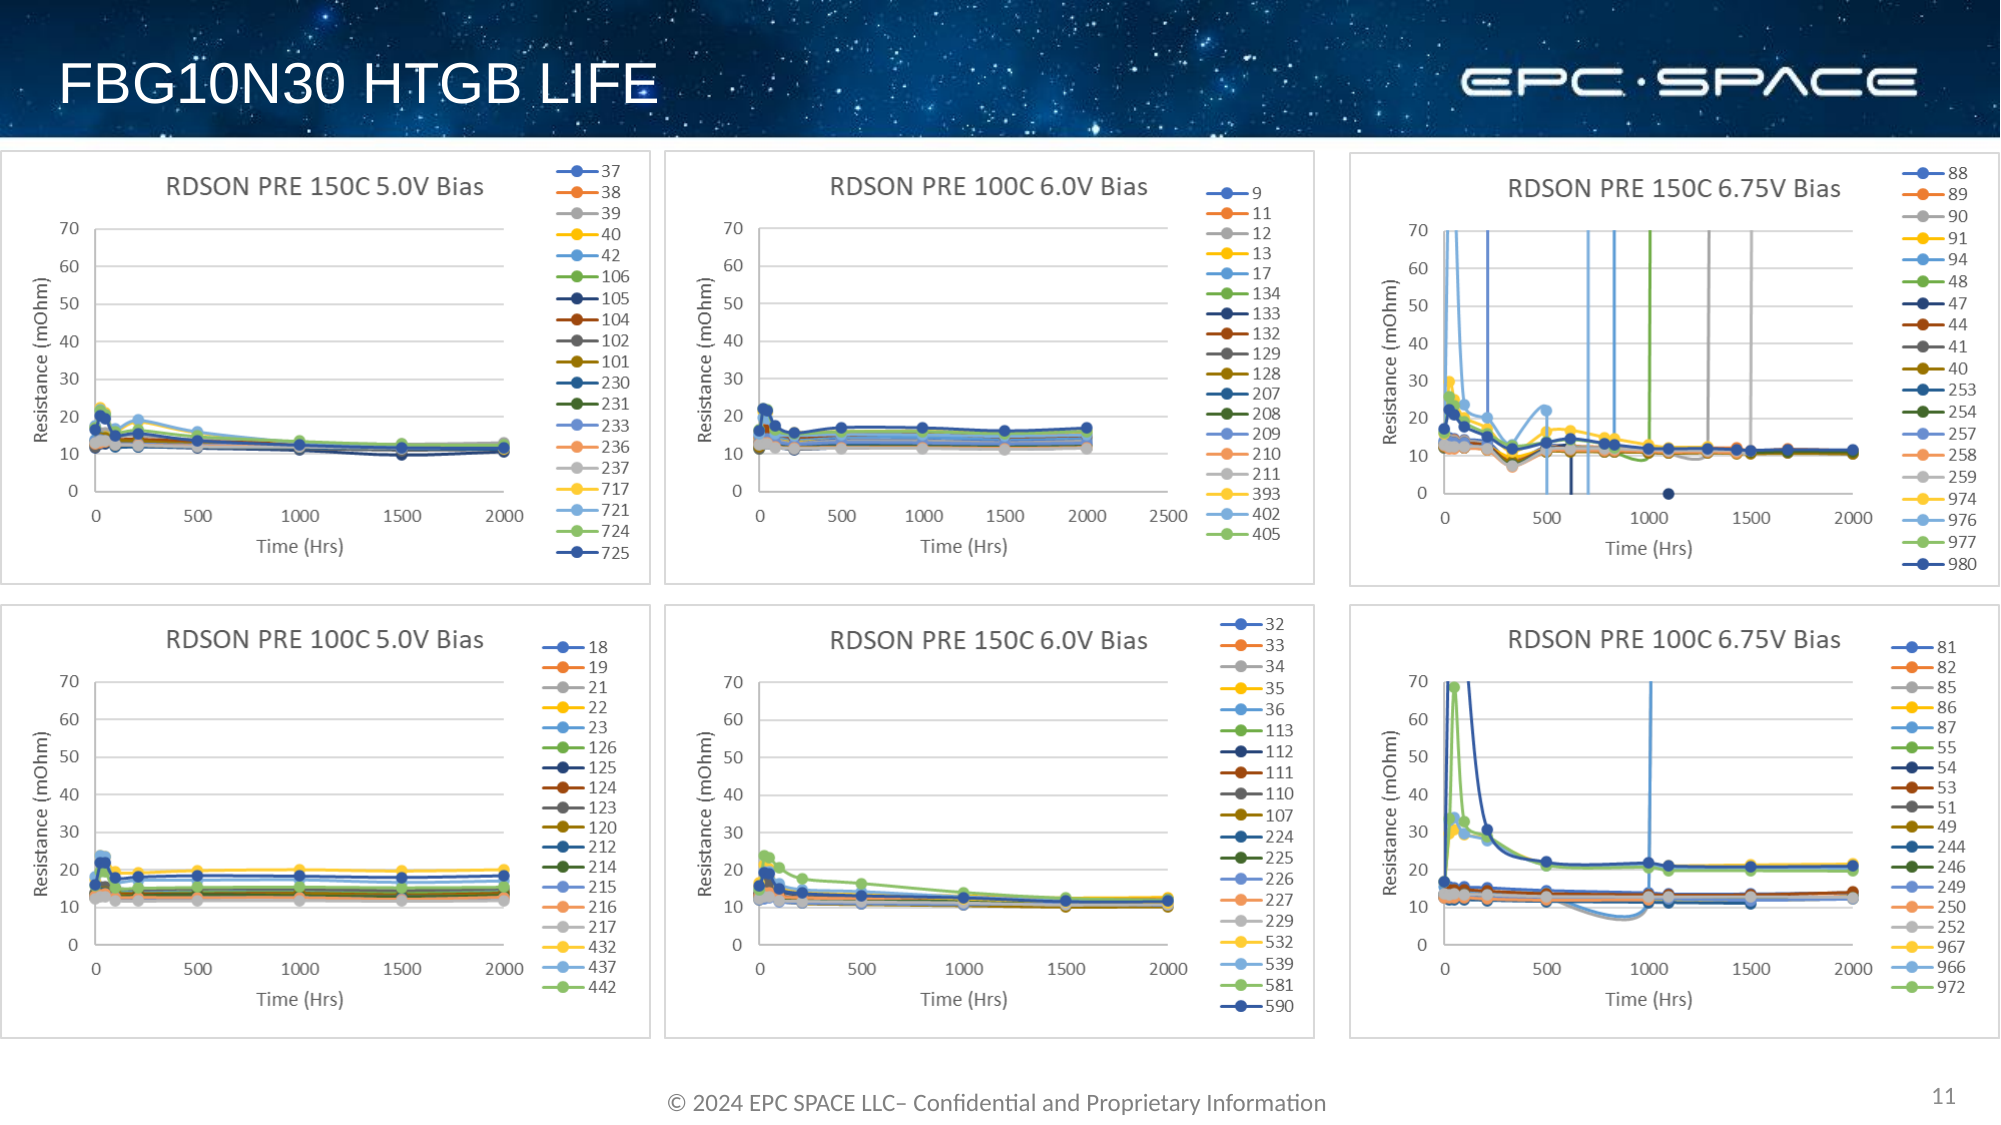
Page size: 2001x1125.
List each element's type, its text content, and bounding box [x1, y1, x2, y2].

slide_number 11 [1521, 1065, 1972, 1125]
text_box FBG10N30 HTGB LIFE [43, 45, 1853, 124]
picture [0, 0, 2000, 1125]
